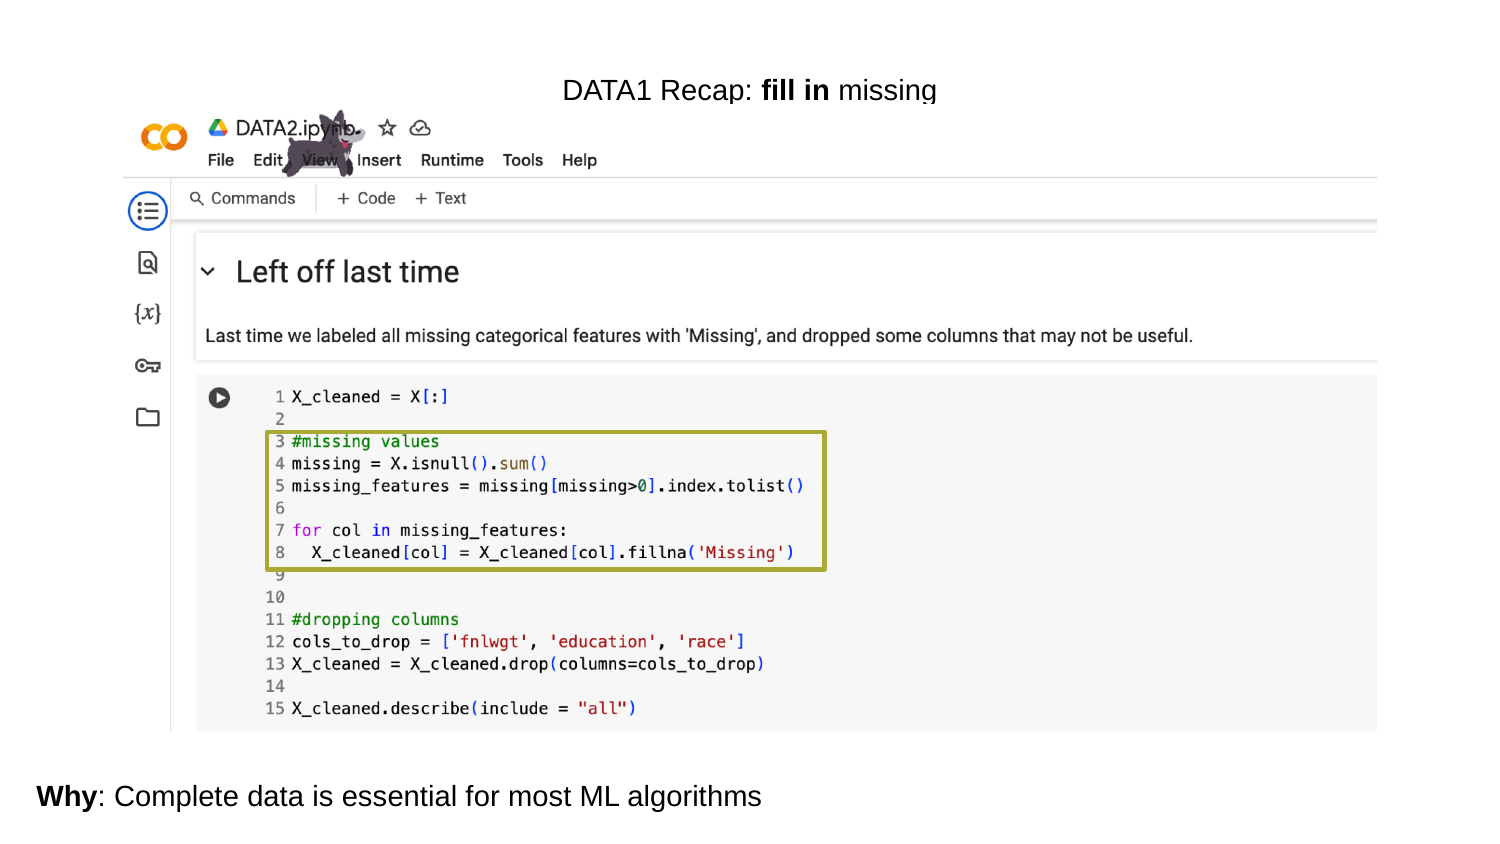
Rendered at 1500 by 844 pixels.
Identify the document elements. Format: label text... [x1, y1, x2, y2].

text_box Why: Complete data is essential for most ML algorithms [21, 756, 1479, 827]
picture [122, 103, 1378, 732]
text_box DATA1 Recap: fill in missing [21, 50, 1479, 122]
